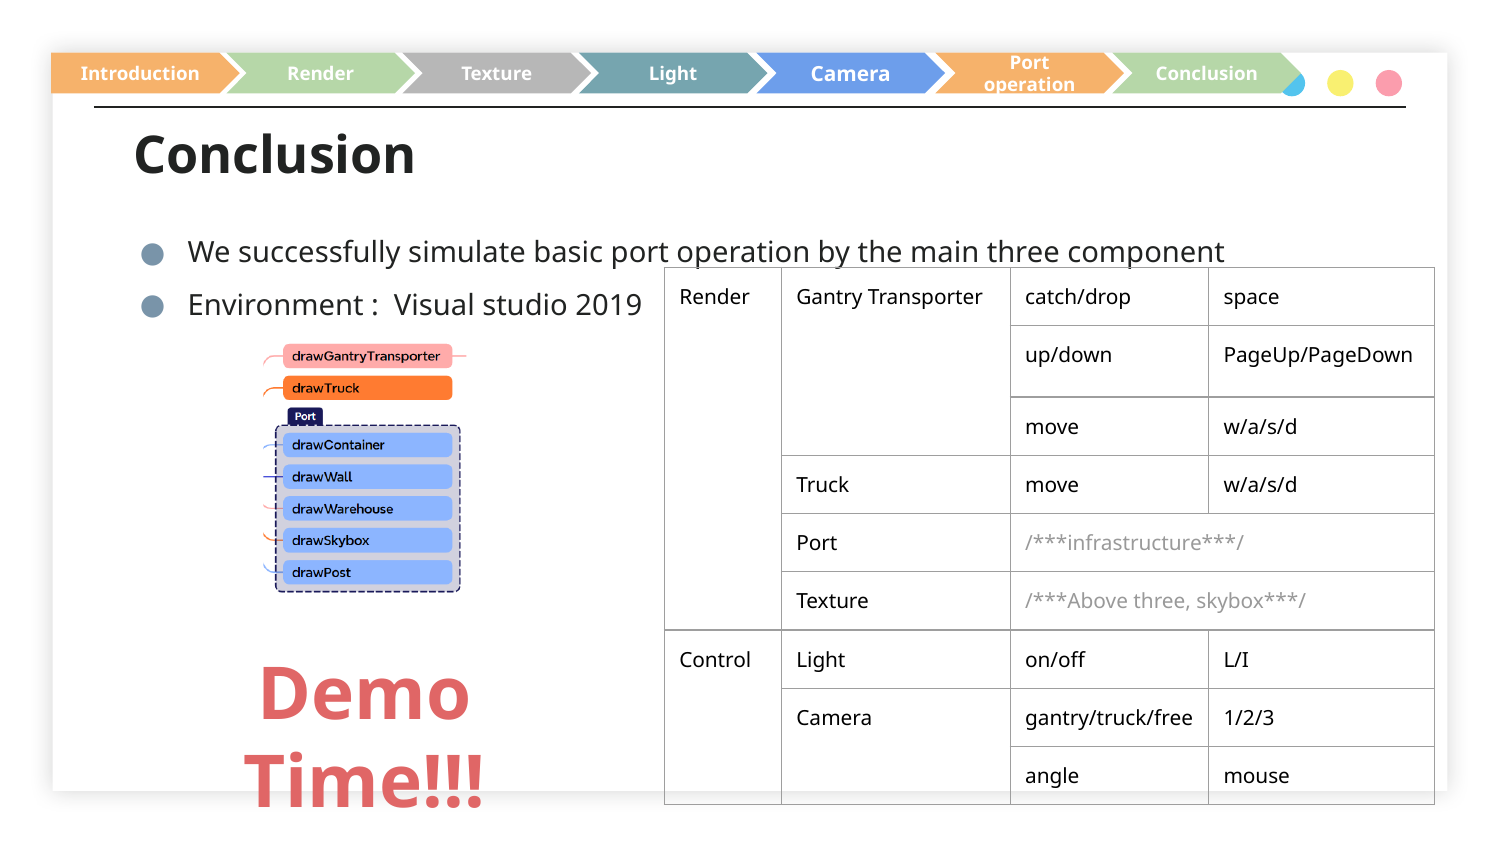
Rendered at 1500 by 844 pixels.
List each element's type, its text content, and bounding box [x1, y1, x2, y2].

text_box Demo Time!!! [125, 631, 605, 844]
table_cell Texture [782, 572, 1010, 629]
table_cell /***infrastructure***/ [1011, 514, 1434, 571]
text_box Conclusion [1125, 52, 1301, 94]
table_cell angle [1011, 747, 1208, 804]
table_cell move [1011, 456, 1208, 513]
table_cell Port [782, 514, 1010, 571]
table_cell on/off [1011, 631, 1208, 688]
table_cell gantry/truck/free [1011, 689, 1208, 746]
table_header space [1209, 268, 1434, 325]
table_cell up/down [1011, 326, 1208, 396]
table_cell Camera [782, 689, 1010, 804]
table_cell L/I [1209, 631, 1434, 688]
table_header Render [665, 268, 781, 629]
table_cell Light [782, 631, 1010, 688]
table_cell mouse [1209, 747, 1434, 804]
text_box We successfully simulate basic port operation by the main three component Environment : Visual studio 2019 [97, 200, 1435, 280]
table_cell 1/2/3 [1209, 689, 1434, 746]
table_cell Control [665, 631, 781, 804]
table_header Gantry Transporter [782, 268, 1010, 455]
picture [263, 332, 467, 610]
table_cell move [1011, 398, 1208, 455]
table_cell w/a/s/d [1209, 456, 1434, 513]
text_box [50, 52, 1125, 94]
table_cell /***Above three, skybox***/ [1011, 572, 1434, 629]
title Conclusion [118, 106, 1382, 200]
table_cell w/a/s/d [1209, 398, 1434, 455]
table_header catch/drop [1011, 268, 1208, 325]
table_cell PageUp/PageDown [1209, 326, 1434, 396]
table_cell Truck [782, 456, 1010, 513]
